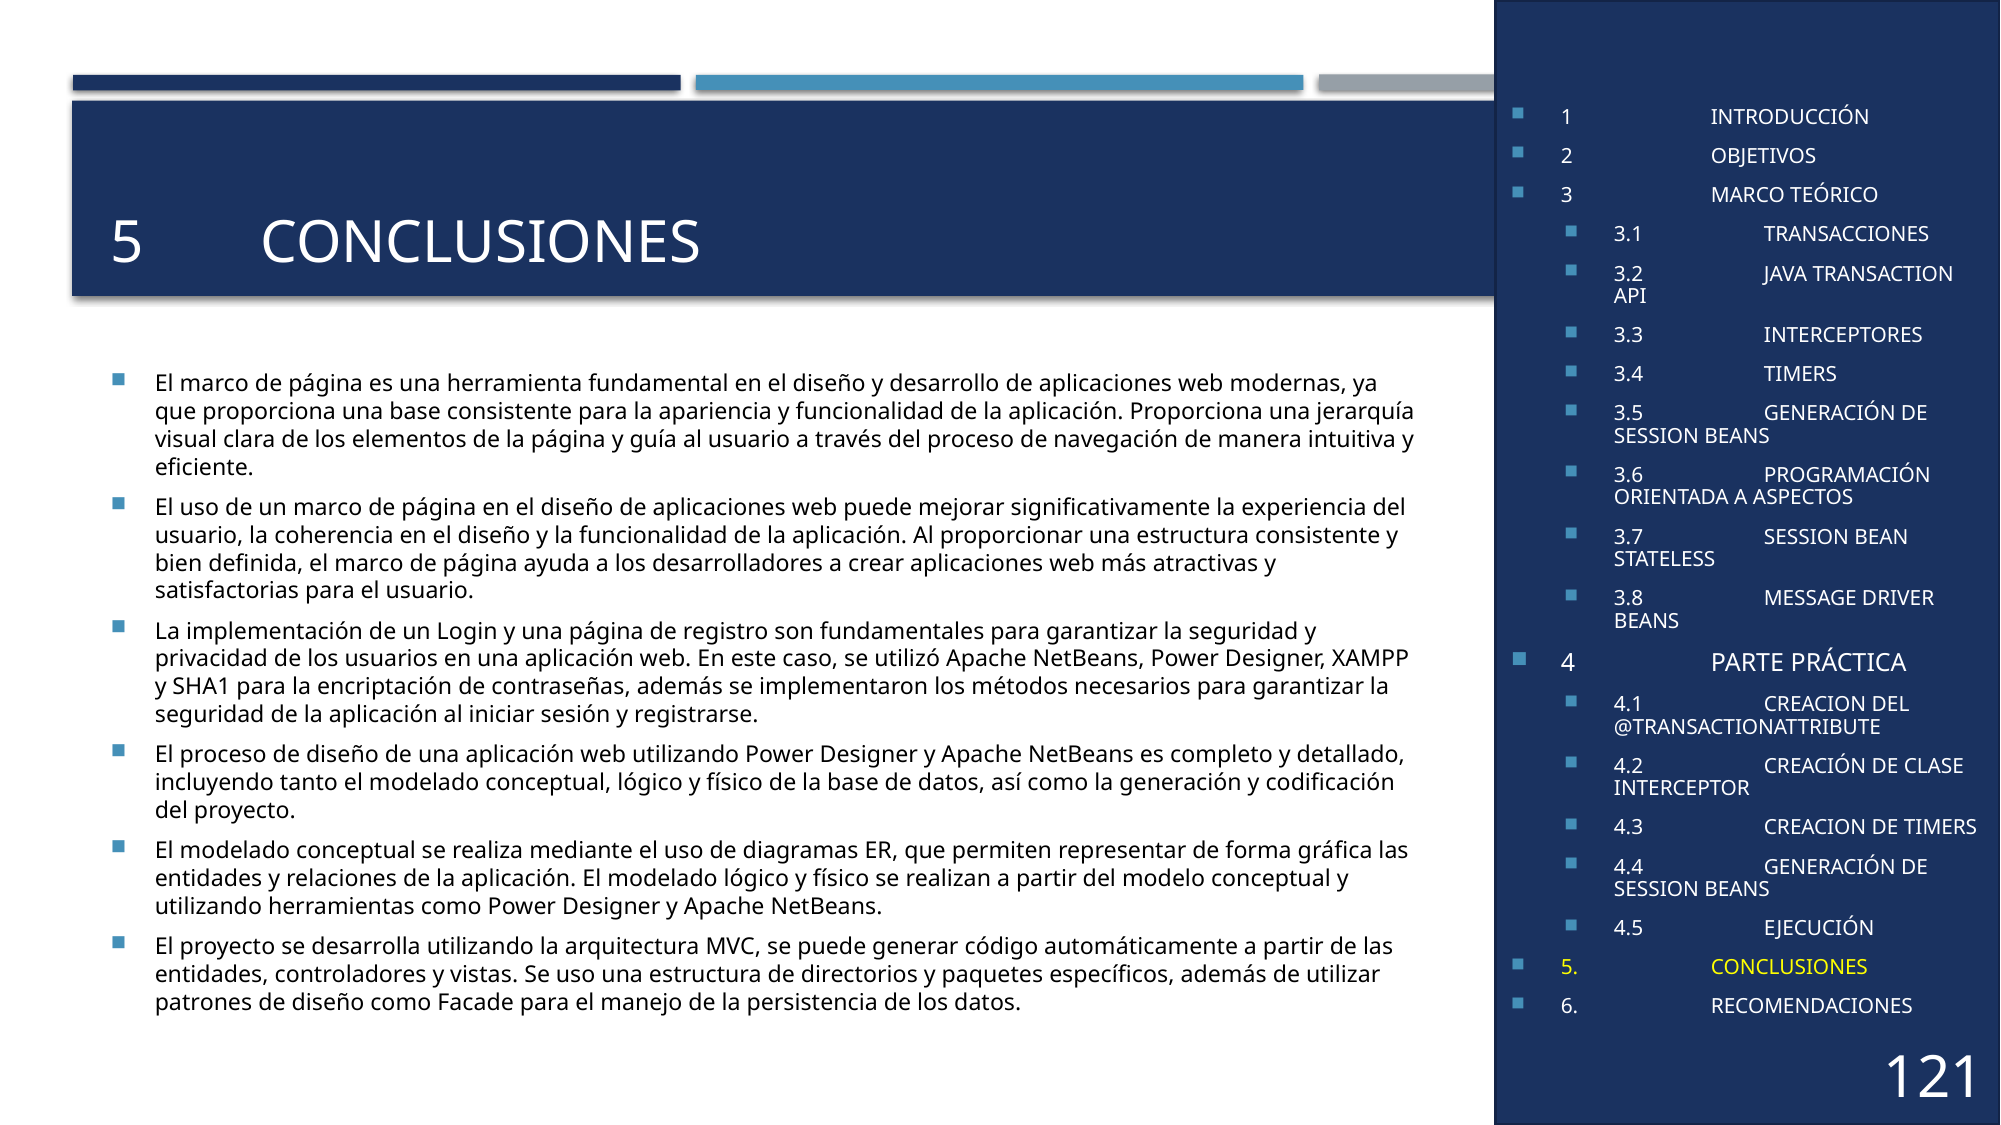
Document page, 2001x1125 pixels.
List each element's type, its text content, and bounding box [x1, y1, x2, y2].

text_box 1 INTRODUCCIÓN 2 OBJETIVOS 3 MARCO TEÓRICO 3.1 TRANSACCIONES 3.2 JAVA TRANSACTION API 3.3 INTERCEPTORES 3.4 TIMERS 3.5 GENERACIÓN DE SESSION BEANS 3.6 PROGRAMACIÓN ORIENTADA A ASPECTOS 3.7 SESSION BEAN STATELESS 3.8 MESSAGE DRIVER BEANS 4 PARTE PRÁCTICA 4.1 CREACION DEL @TRANSACTIONATTRIBUTE 4.2 CREACIÓN DE CLASE INTERCEPTOR 4.3 CREACION DE TIMERS 4.4 GENERACIÓN DE SESSION BEANS 4.5 EJECUCIÓN 5. CONCLUSIONES 6. RECOMENDACIONES [1494, 0, 2000, 1125]
slide_number 121 [1825, 1049, 1999, 1110]
list El marco de página es una herramienta fundamental en el diseño y desarrollo de aplicaciones web modernas, ya que proporciona una base consistente para la apariencia y funcionalidad de la aplicación. Proporciona una jerarquía visual clara de los elementos de la página y guía al usuario a través del proceso de navegación de manera intuitiva y eficiente. El uso de un marco de página en el diseño de aplicaciones web puede mejorar significativamente la experiencia del usuario, la coherencia en el diseño y la funcionalidad de la aplicación. Al proporcionar una estructura consistente y bien definida, el marco de página ayuda a los desarrolladores a crear aplicaciones web más atractivas y satisfactorias para el usuario. La implementación de un Login y una página de registro son fundamentales para garantizar la seguridad y privacidad de los usuarios en una aplicación web. En este caso, se utilizó Apache NetBeans, Power Designer, XAMPP y SHA1 para la encriptación de contraseñas, además se implementaron los métodos necesarios para garantizar la seguridad de la aplicación al iniciar sesión y registrarse. El proceso de diseño de una aplicación web utilizando Power Designer y Apache NetBeans es completo y detallado, incluyendo tanto el modelado conceptual, lógico y físico de la base de datos, así como la generación y codificación del proyecto. El modelado conceptual se realiza mediante el uso de diagramas ER, que permiten representar de forma gráfica las entidades y relaciones de la aplicación. El modelado lógico y físico se realizan a partir del modelo conceptual y utilizando herramientas como Power Designer y Apache NetBeans. El proyecto se desarrolla utilizando la arquitectura MVC, se puede generar código automáticamente a partir de las entidades, controladores y vistas. Se uso una estructura de directorios y paquetes específicos, además de utilizar patrones de diseño como Facade para el manejo de la persistencia de los datos. [95, 357, 1437, 1026]
title 5 CONCLUSIONES [95, 115, 1494, 282]
